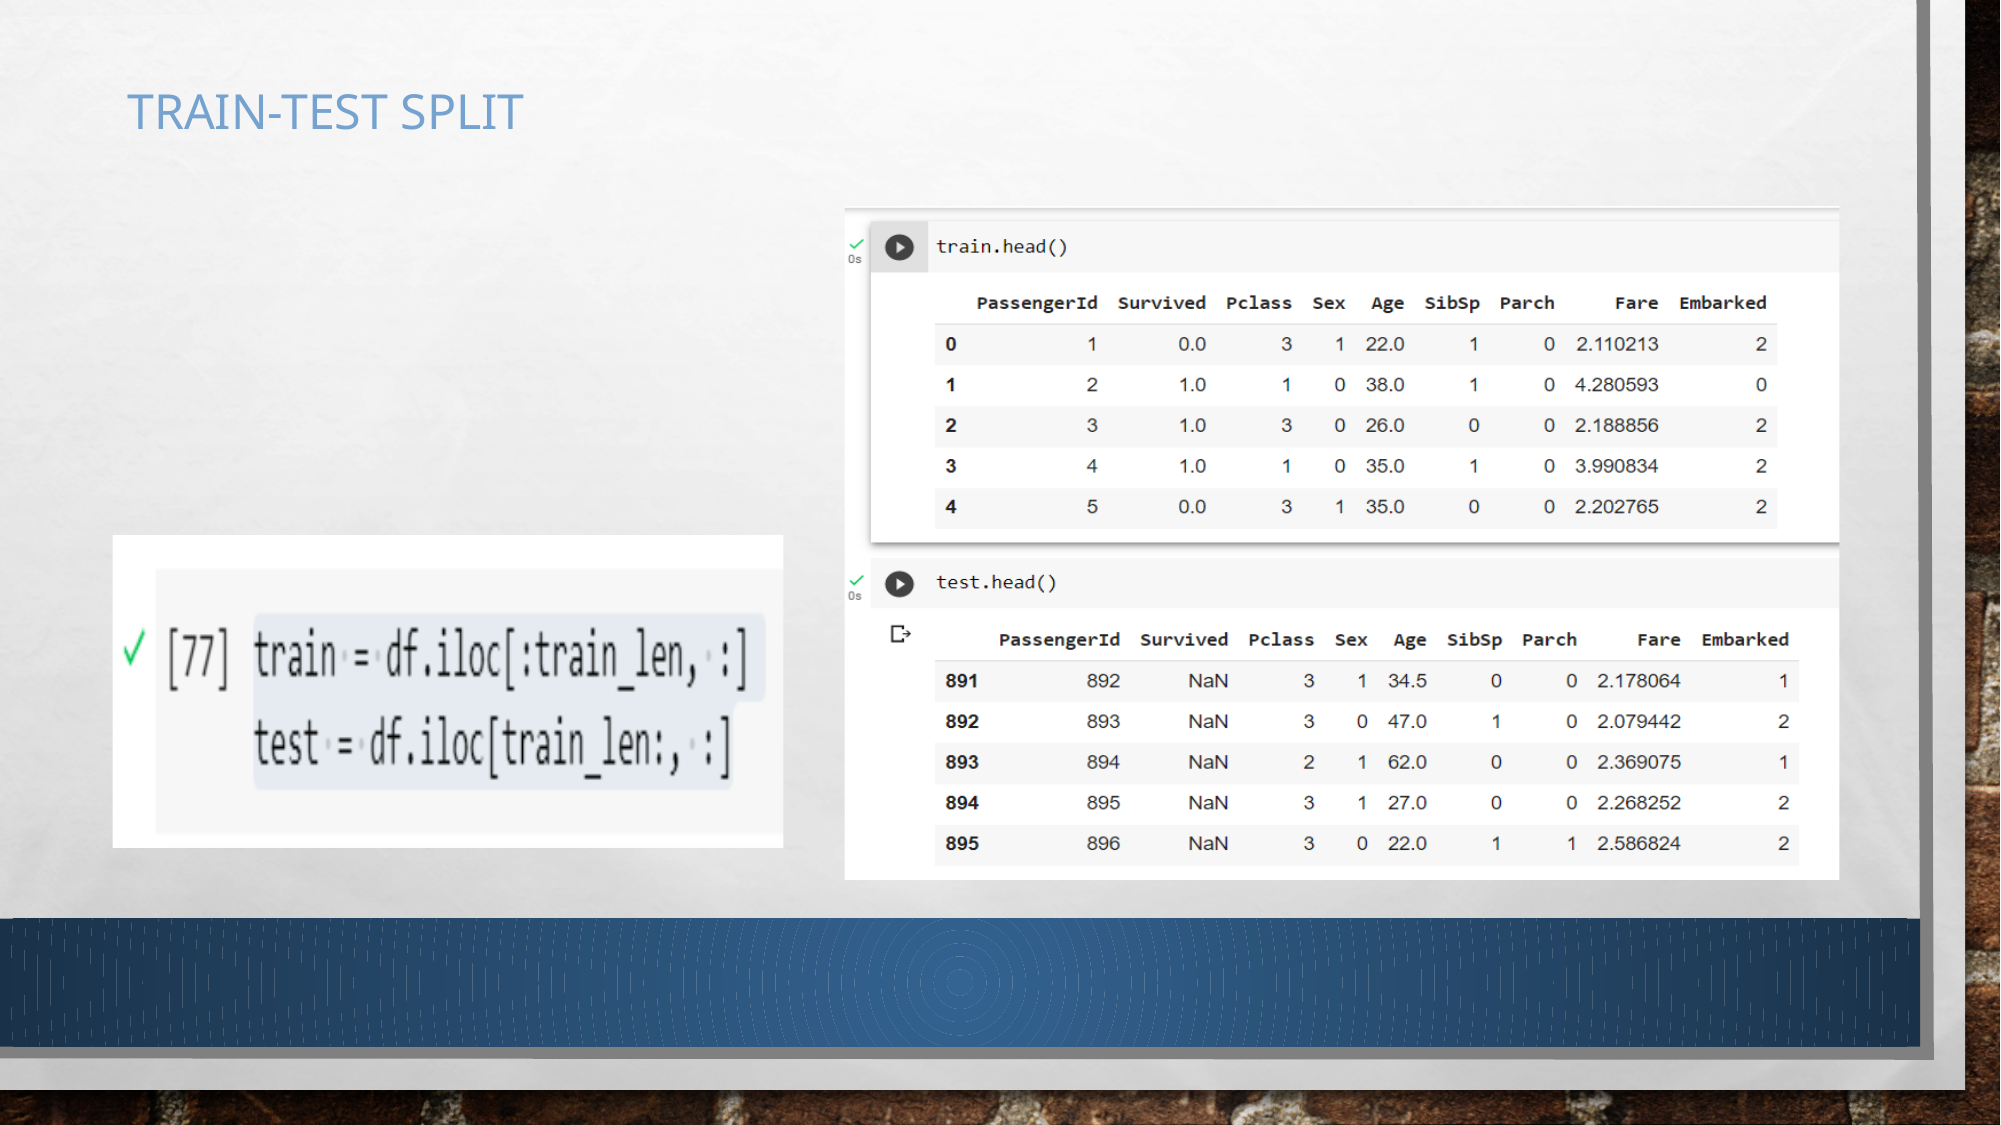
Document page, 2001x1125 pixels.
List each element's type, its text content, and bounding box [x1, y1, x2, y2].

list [112, 535, 784, 848]
picture [0, 0, 2000, 1125]
title Train-Test Split [112, 26, 1818, 207]
picture [844, 206, 1840, 881]
